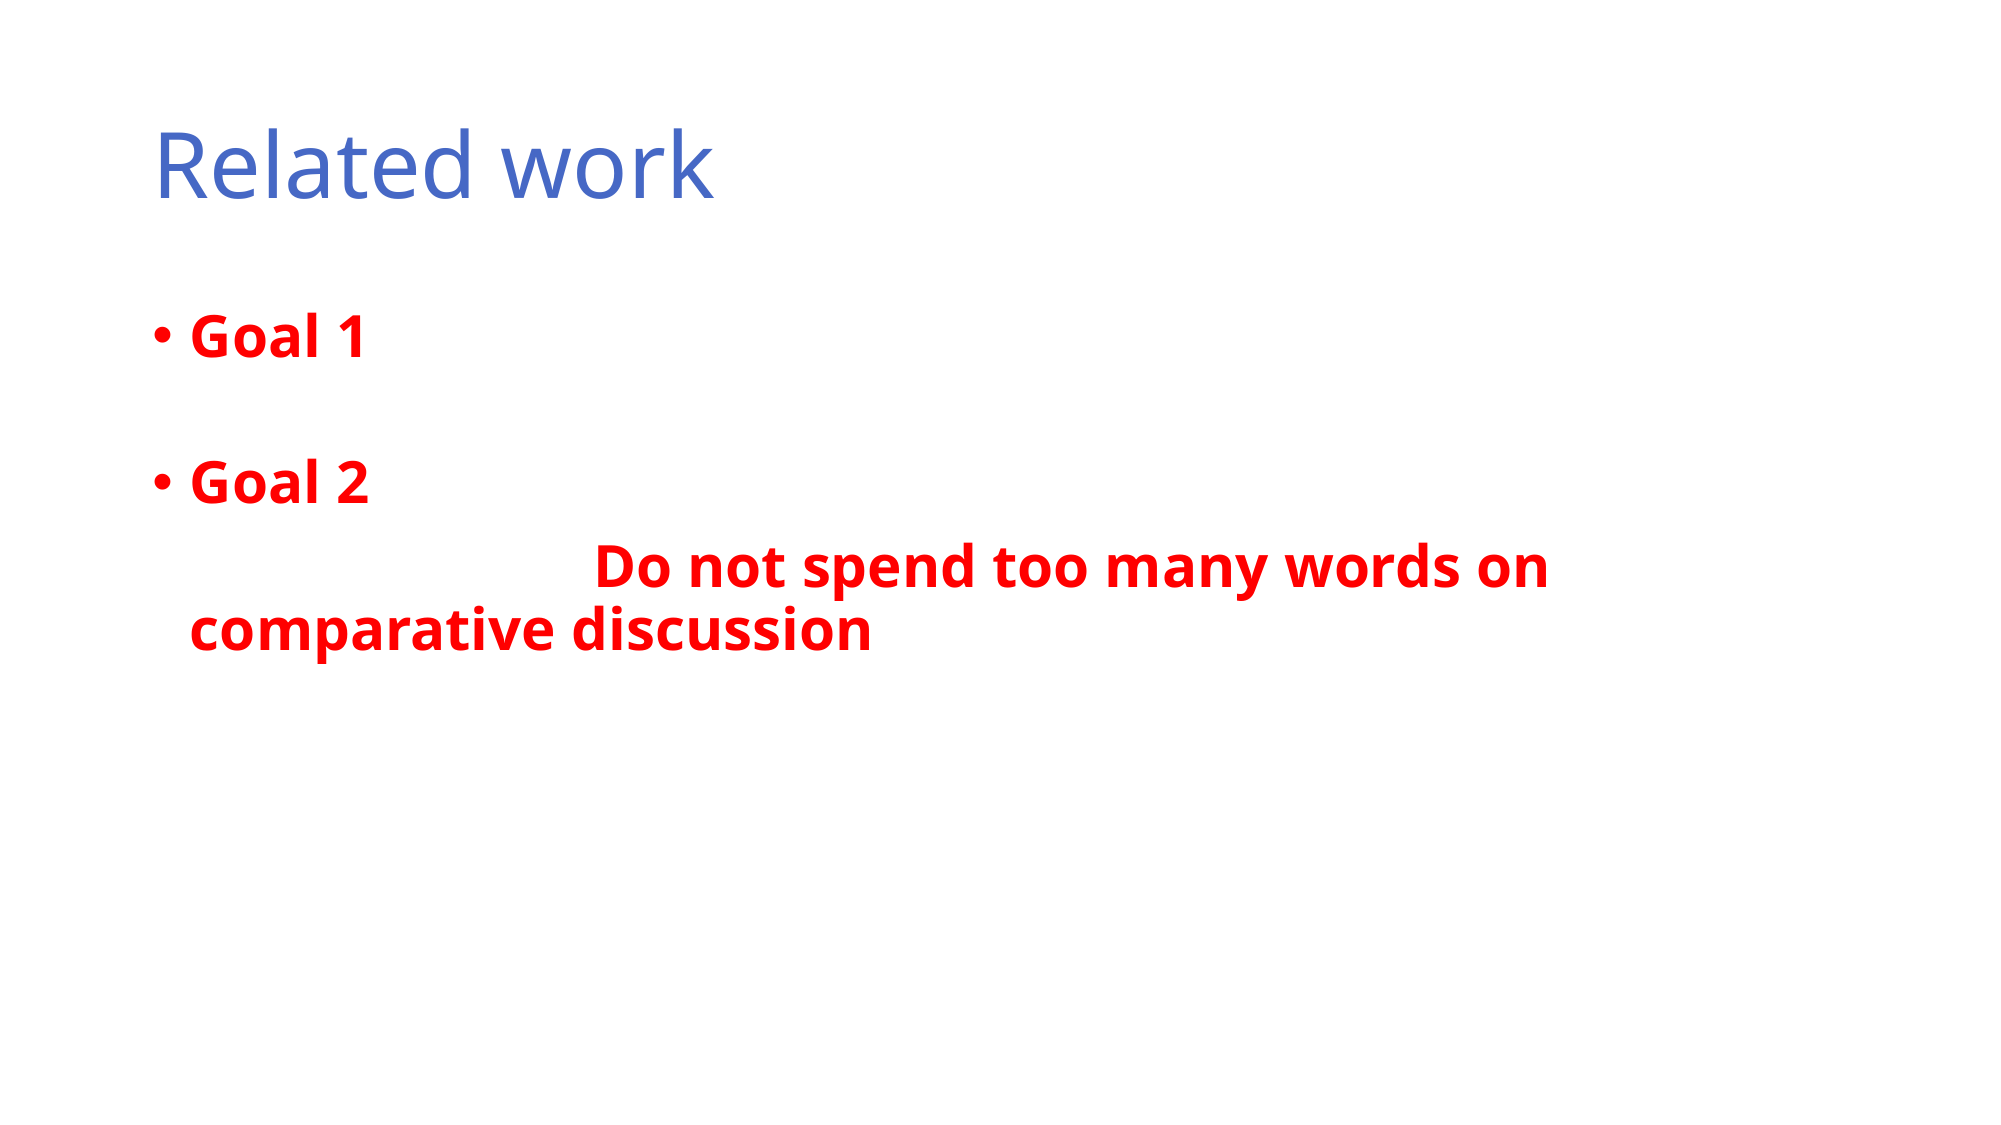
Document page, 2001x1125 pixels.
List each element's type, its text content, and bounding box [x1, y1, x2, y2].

list Goal 1: demonstrate that you totally know the field. Appearing ignorant of relevant related work is certain death. Goal 2: a spring-board for describing your promising idea But that is all! Do not spend too many words on comparative discussion. The experts will know it; the non-experts won’t care. [137, 299, 1863, 1014]
title Related work [137, 59, 1863, 278]
